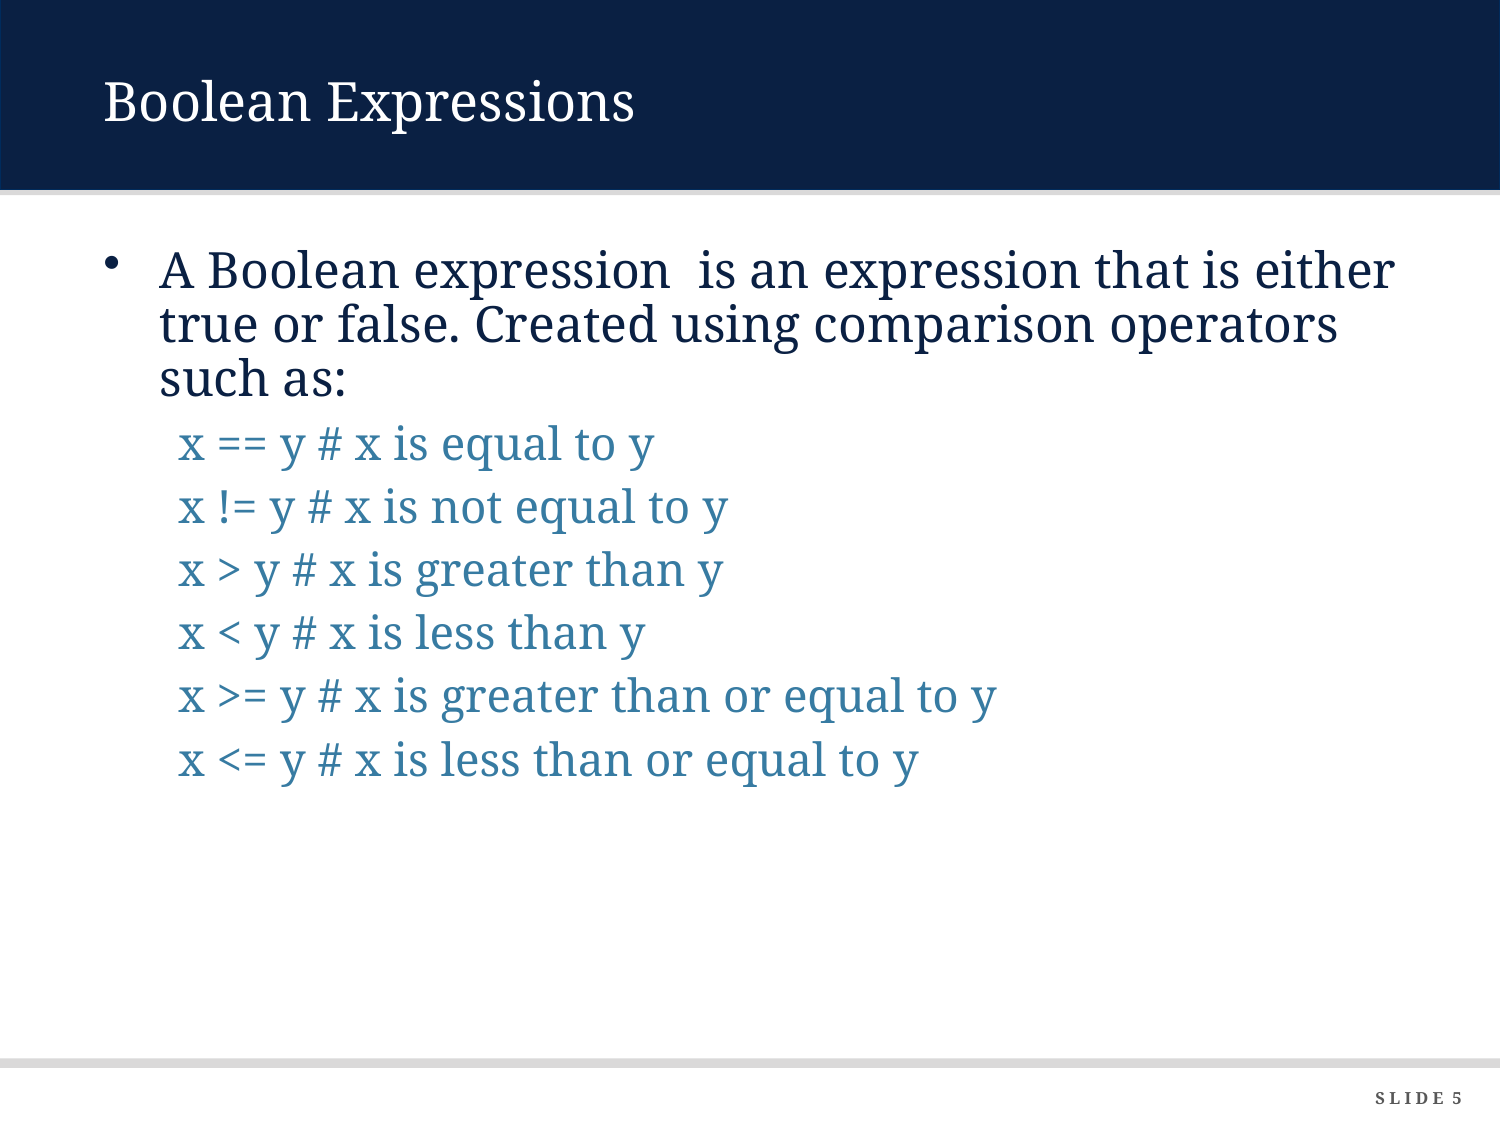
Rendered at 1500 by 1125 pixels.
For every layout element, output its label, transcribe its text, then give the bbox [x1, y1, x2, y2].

list A Boolean expression is an expression that is either true or false. Created using comparison operators such as: x == y # x is equal to y x != y # x is not equal to y x > y # x is greater than y x < y # x is less than y x >= y # x is greater than or equal to y x <= y # x is less than or equal to y [88, 237, 1422, 1003]
title Boolean Expressions [88, 24, 1424, 176]
